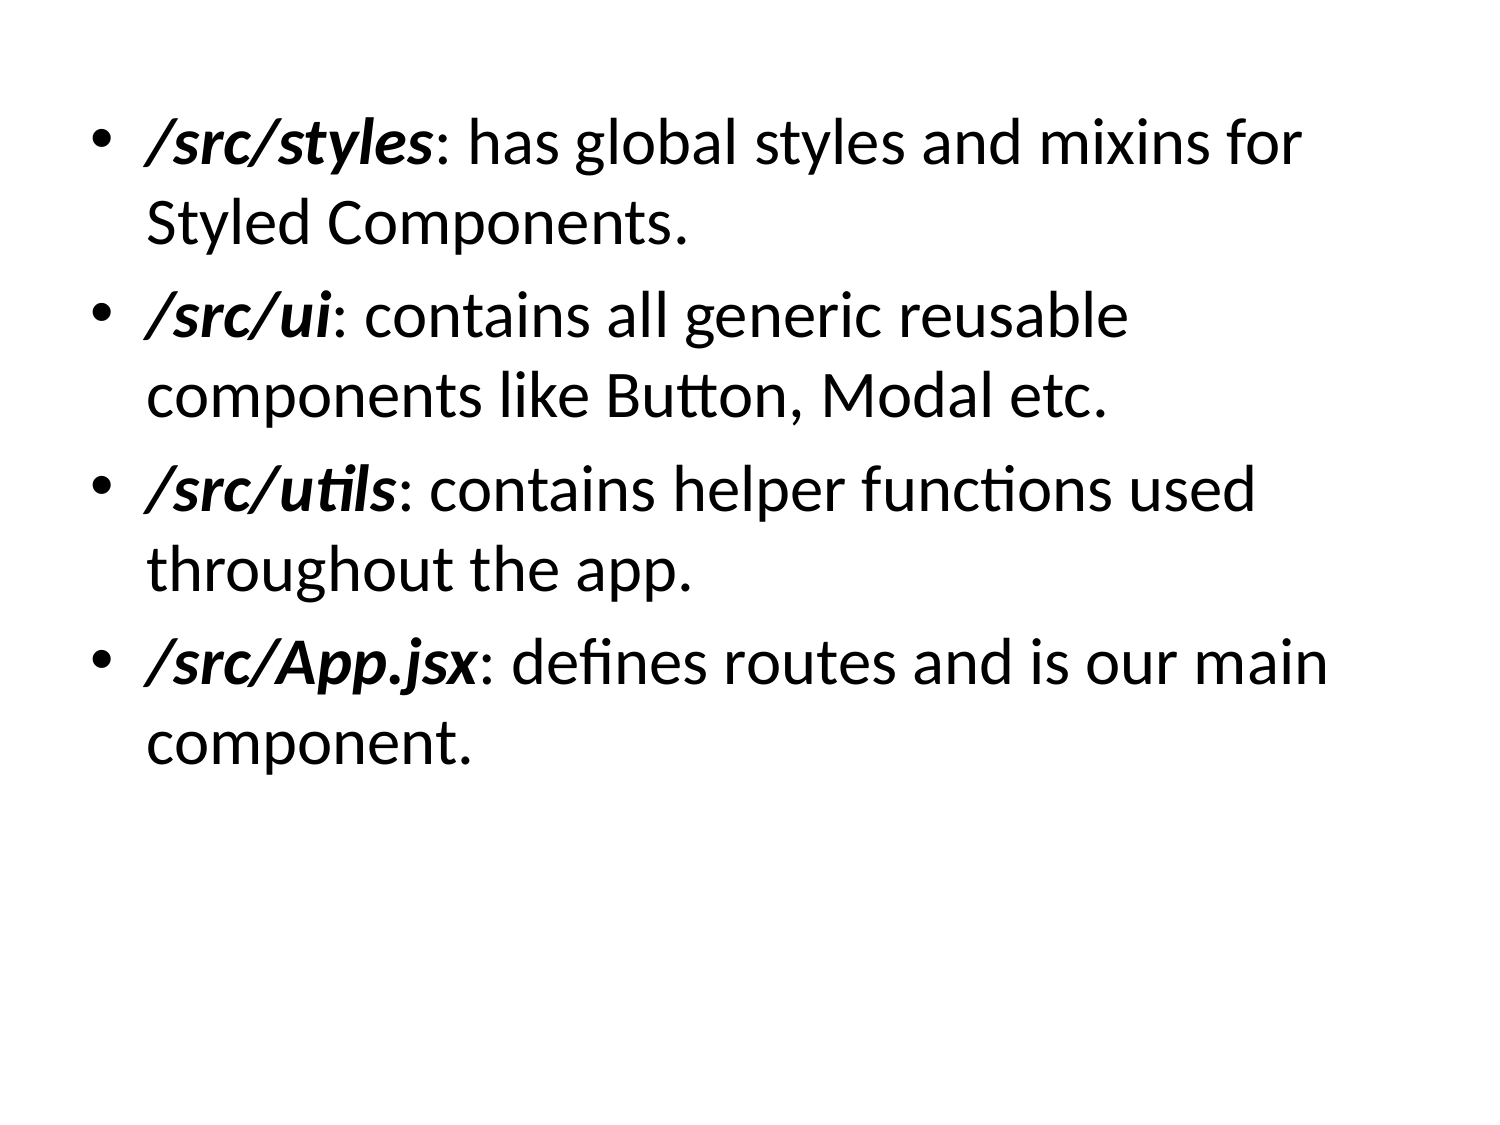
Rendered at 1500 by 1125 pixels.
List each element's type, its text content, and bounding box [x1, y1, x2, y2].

list /src/styles: has global styles and mixins for Styled Components. /src/ui: contains all generic reusable components like Button, Modal etc. /src/utils: contains helper functions used throughout the app. /src/App.jsx: defines routes and is our main component. [75, 90, 1425, 1005]
